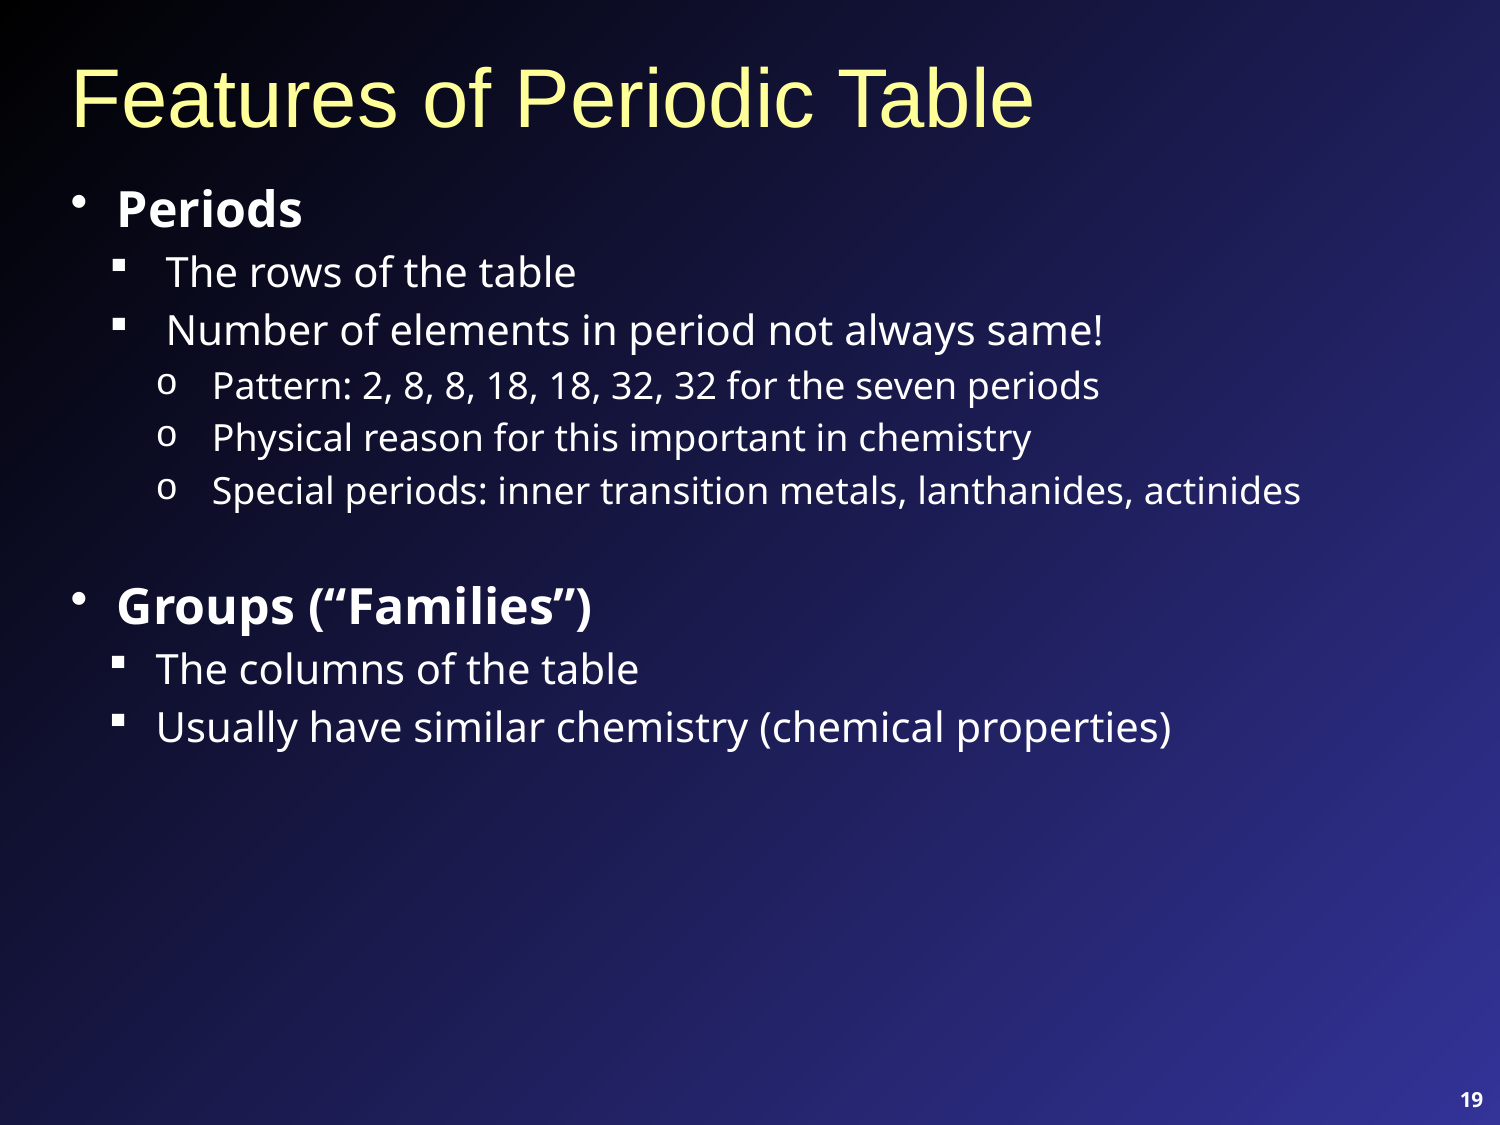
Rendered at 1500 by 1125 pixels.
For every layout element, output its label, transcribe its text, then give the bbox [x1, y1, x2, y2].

slide_number 19 [1438, 1074, 1499, 1125]
list Periods The rows of the table Number of elements in period not always same! Pattern: 2, 8, 8, 18, 18, 32, 32 for the seven periods Physical reason for this important in chemistry Special periods: inner transition metals, lanthanides, actinides Groups (“Families”) The columns of the table Usually have similar chemistry (chemical properties) [55, 169, 1438, 1075]
title Features of Periodic Table [55, 36, 1438, 153]
